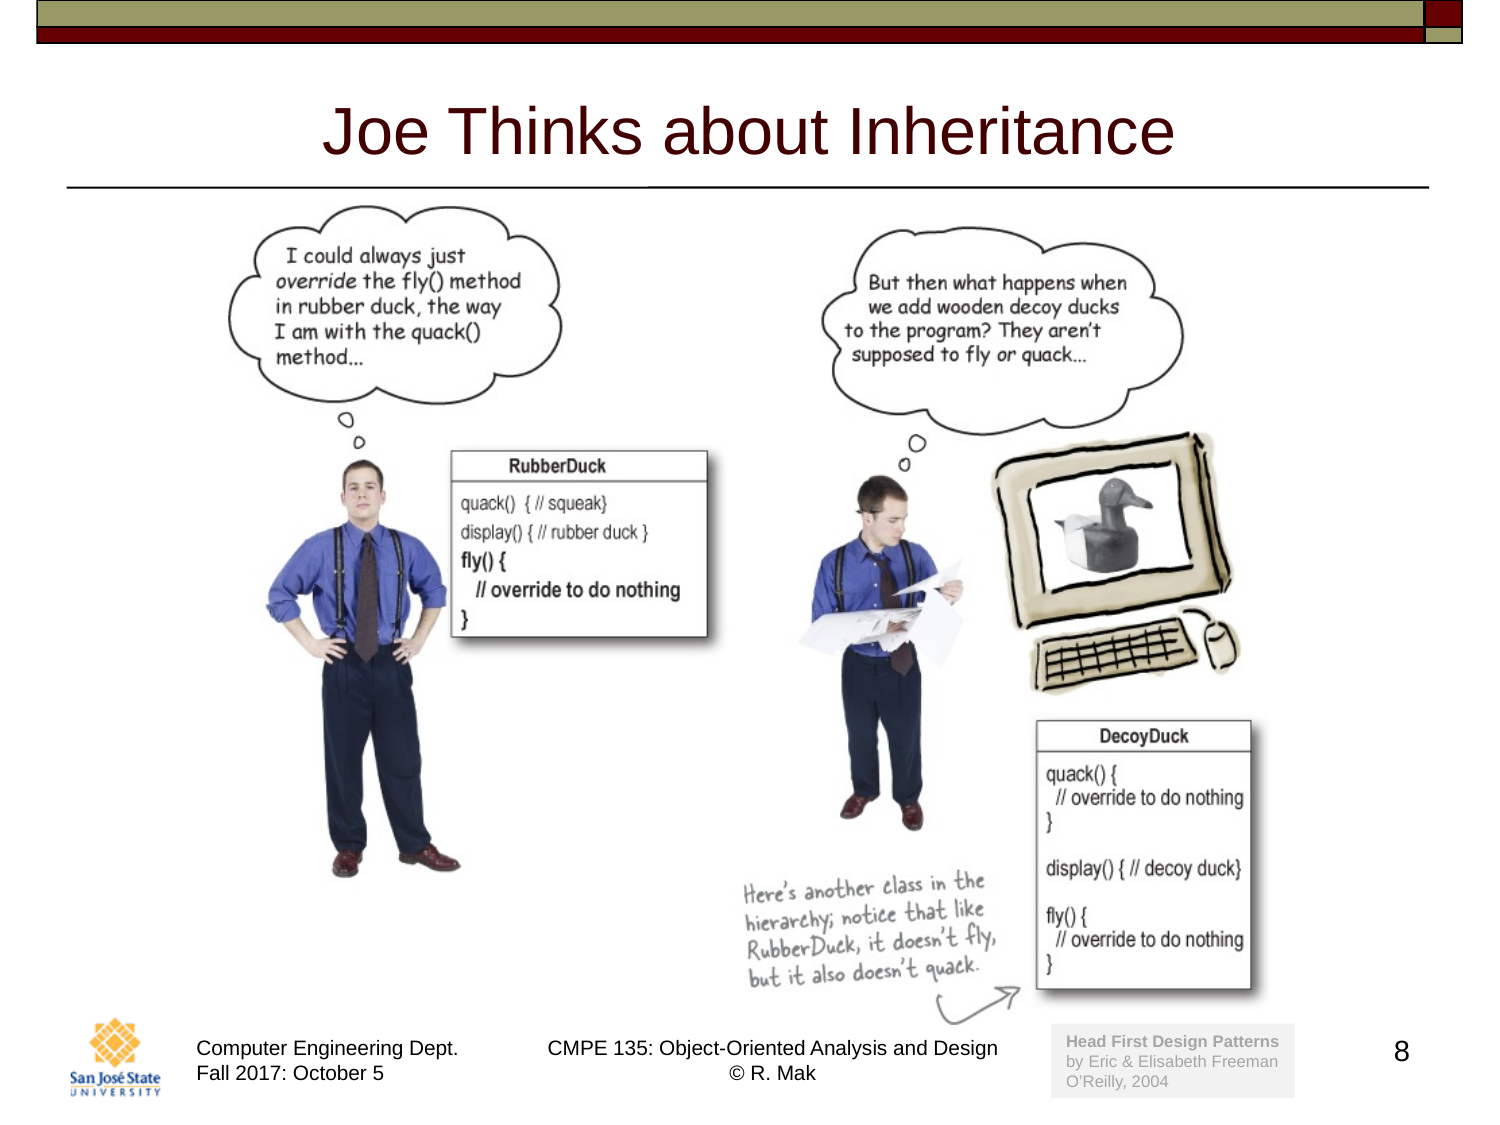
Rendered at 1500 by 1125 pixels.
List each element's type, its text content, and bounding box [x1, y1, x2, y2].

title Joe Thinks about Inheritance [75, 67, 1425, 175]
picture [60, 1012, 166, 1112]
text_box Head First Design Patterns by Eric & Elisabeth Freeman O’Reilly, 2004 [1051, 1023, 1295, 1099]
picture [228, 205, 1272, 1026]
slide_number 8 [1335, 1025, 1425, 1100]
